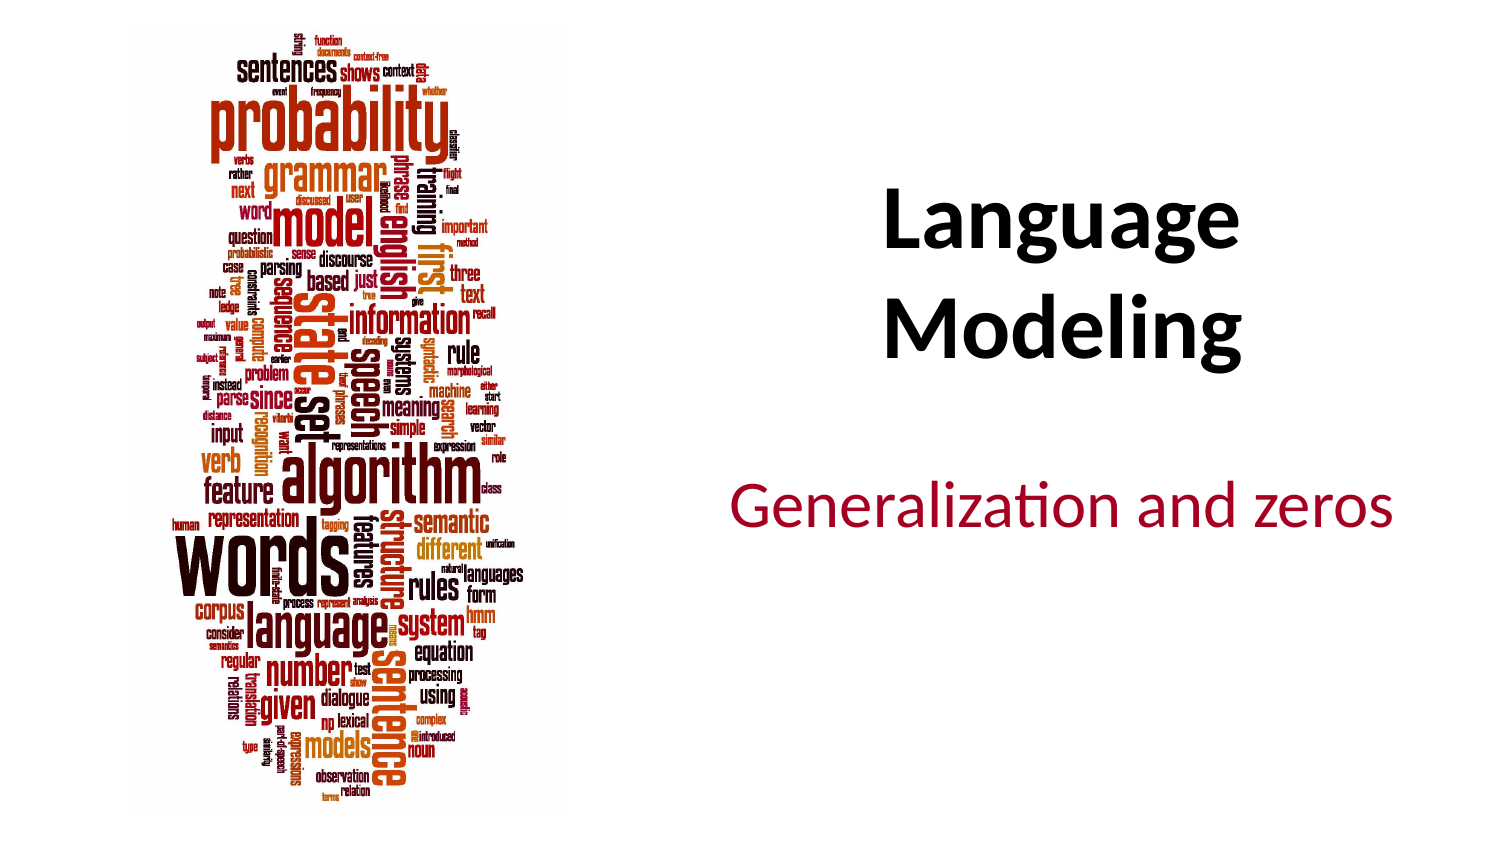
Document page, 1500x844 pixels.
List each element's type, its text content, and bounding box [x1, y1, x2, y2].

title Language Modeling [750, 196, 1375, 385]
picture [128, 27, 563, 810]
subtitle Generalization and zeros [712, 375, 1413, 657]
